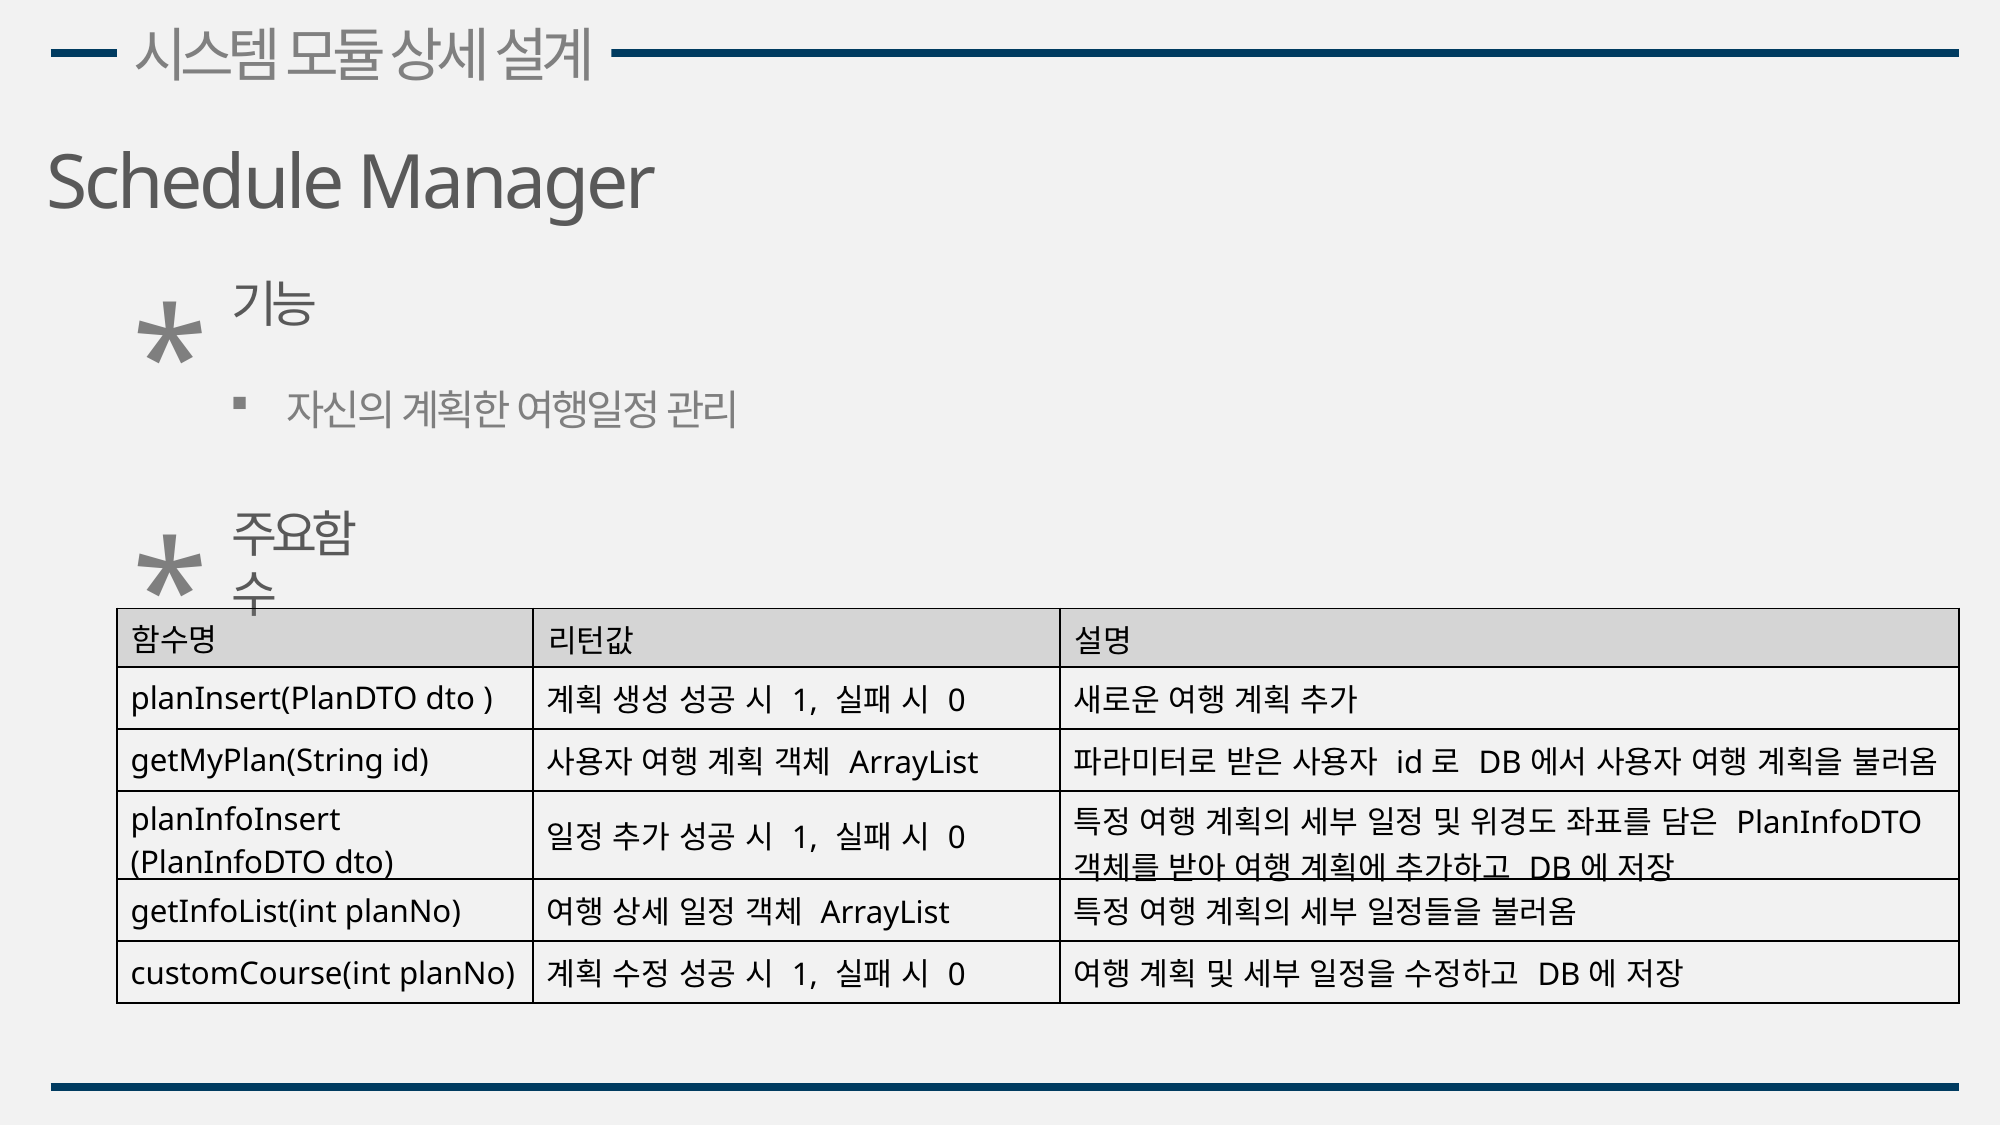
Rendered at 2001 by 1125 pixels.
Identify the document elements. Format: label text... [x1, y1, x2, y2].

table_cell 파라미터로 받은 사용자 id로 DB에서 사용자 여행 계획을 불러옴 [1061, 730, 1958, 790]
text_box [118, 261, 334, 444]
table_cell 계획 수정 성공 시 1, 실패 시 0 [534, 942, 1059, 1002]
table_cell 특정 여행 계획의 세부 일정 및 위경도 좌표를 담은 PlanInfoDTO 객체를 받아 여행 계획에 추가하고 DB에 저장 [1061, 792, 1958, 878]
table_cell planInsert(PlanDTO dto ) [118, 668, 532, 728]
table_header 함수명 [118, 609, 532, 666]
table_cell getMyPlan(String id) [118, 730, 532, 790]
table_cell 여행 상세 일정 객체 ArrayList [534, 880, 1059, 940]
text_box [50, 10, 1960, 96]
table_cell 일정 추가 성공 시 1, 실패 시 0 [534, 792, 1059, 878]
table_cell 계획 생성 성공 시 1, 실패 시 0 [534, 668, 1059, 728]
table_cell 여행 계획 및 세부 일정을 수정하고 DB에 저장 [1061, 942, 1958, 1002]
table_cell 사용자 여행 계획 객체 ArrayList [534, 730, 1059, 790]
table_cell planInfoInsert (PlanInfoDTO dto) [118, 792, 532, 878]
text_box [118, 494, 404, 566]
table_cell 특정 여행 계획의 세부 일정들을 불러옴 [1061, 880, 1958, 940]
table_cell 새로운 여행 계획 추가 [1061, 668, 1958, 728]
text_box 자신의 계획한 여행일정 관리 [334, 351, 755, 442]
table_cell customCourse(int planNo) [118, 942, 532, 1002]
table_cell getInfoList(int planNo) [118, 880, 532, 940]
table_header 설명 [1061, 609, 1958, 666]
text_box Schedule Manager [32, 125, 672, 231]
table_header 리턴값 [534, 609, 1059, 666]
